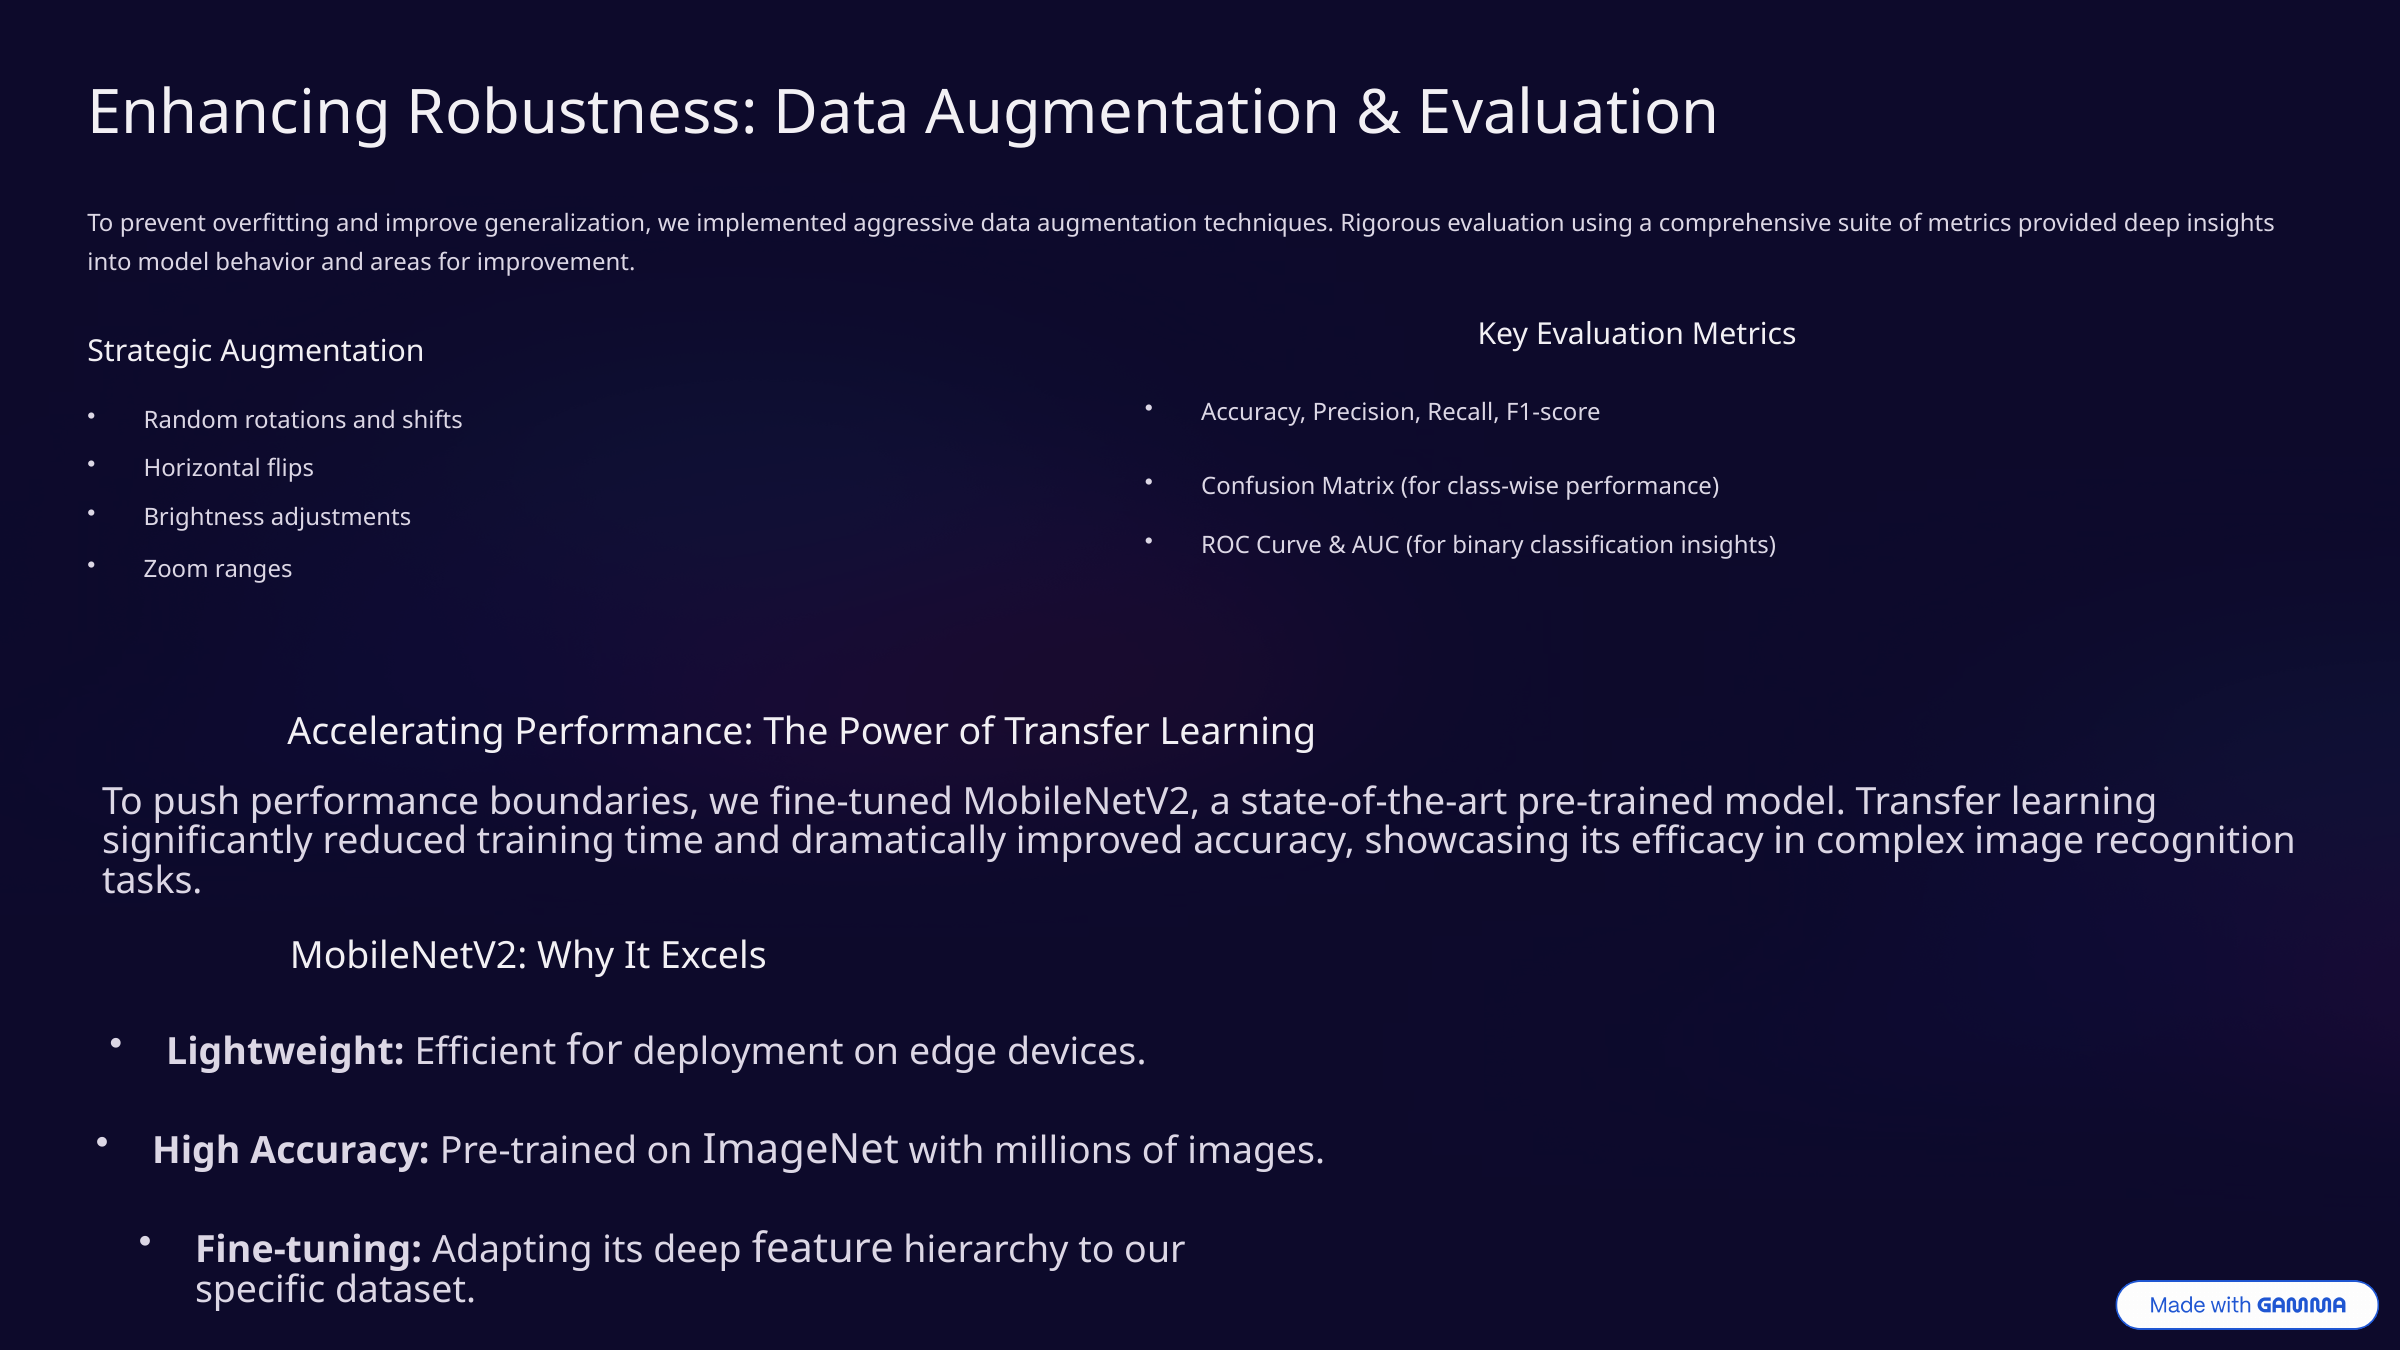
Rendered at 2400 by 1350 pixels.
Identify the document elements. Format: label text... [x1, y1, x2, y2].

text_box Horizontal flips [87, 441, 1170, 482]
text_box Accelerating Performance: The Power of Transfer Learning [272, 667, 1333, 760]
text_box Zoom ranges [87, 542, 1170, 583]
text_box Lightweight: Efficient for deployment on edge devices. [94, 1025, 1162, 1081]
text_box MobileNetV2: Why It Excels [275, 930, 783, 984]
text_box To push performance boundaries, we fine-tuned MobileNetV2, a state-of-the-art pre-trained model. Transfer learning significantly reduced training time and dramatically improved accuracy, showcasing its efficacy in complex image recognition tasks. [87, 774, 2373, 909]
text_box Random rotations and shifts [87, 393, 1170, 434]
text_box Brightness adjustments [87, 490, 1170, 531]
text_box ROC Curve & AUC (for binary classification insights) [1144, 518, 2227, 559]
text_box Key Evaluation Metrics [1477, 311, 1831, 351]
text_box To prevent overfitting and improve generalization, we implemented aggressive data augmentation techniques. Rigorous evaluation using a comprehensive suite of metrics provided deep insights into model behavior and areas for improvement. [87, 196, 2313, 277]
text_box Strategic Augmentation [87, 329, 465, 369]
text_box High Accuracy: Pre-trained on ImageNet with millions of images. [81, 1124, 1341, 1180]
text_box Accuracy, Precision, Recall, F1-score [1144, 385, 2227, 426]
text_box Fine-tuning: Adapting its deep feature hierarchy to our specific dataset. [124, 1223, 1324, 1318]
text_box Confusion Matrix (for class-wise performance) [1144, 459, 2227, 500]
picture [2106, 1271, 2389, 1339]
text_box Enhancing Robustness: Data Augmentation & Evaluation [87, 68, 1868, 147]
